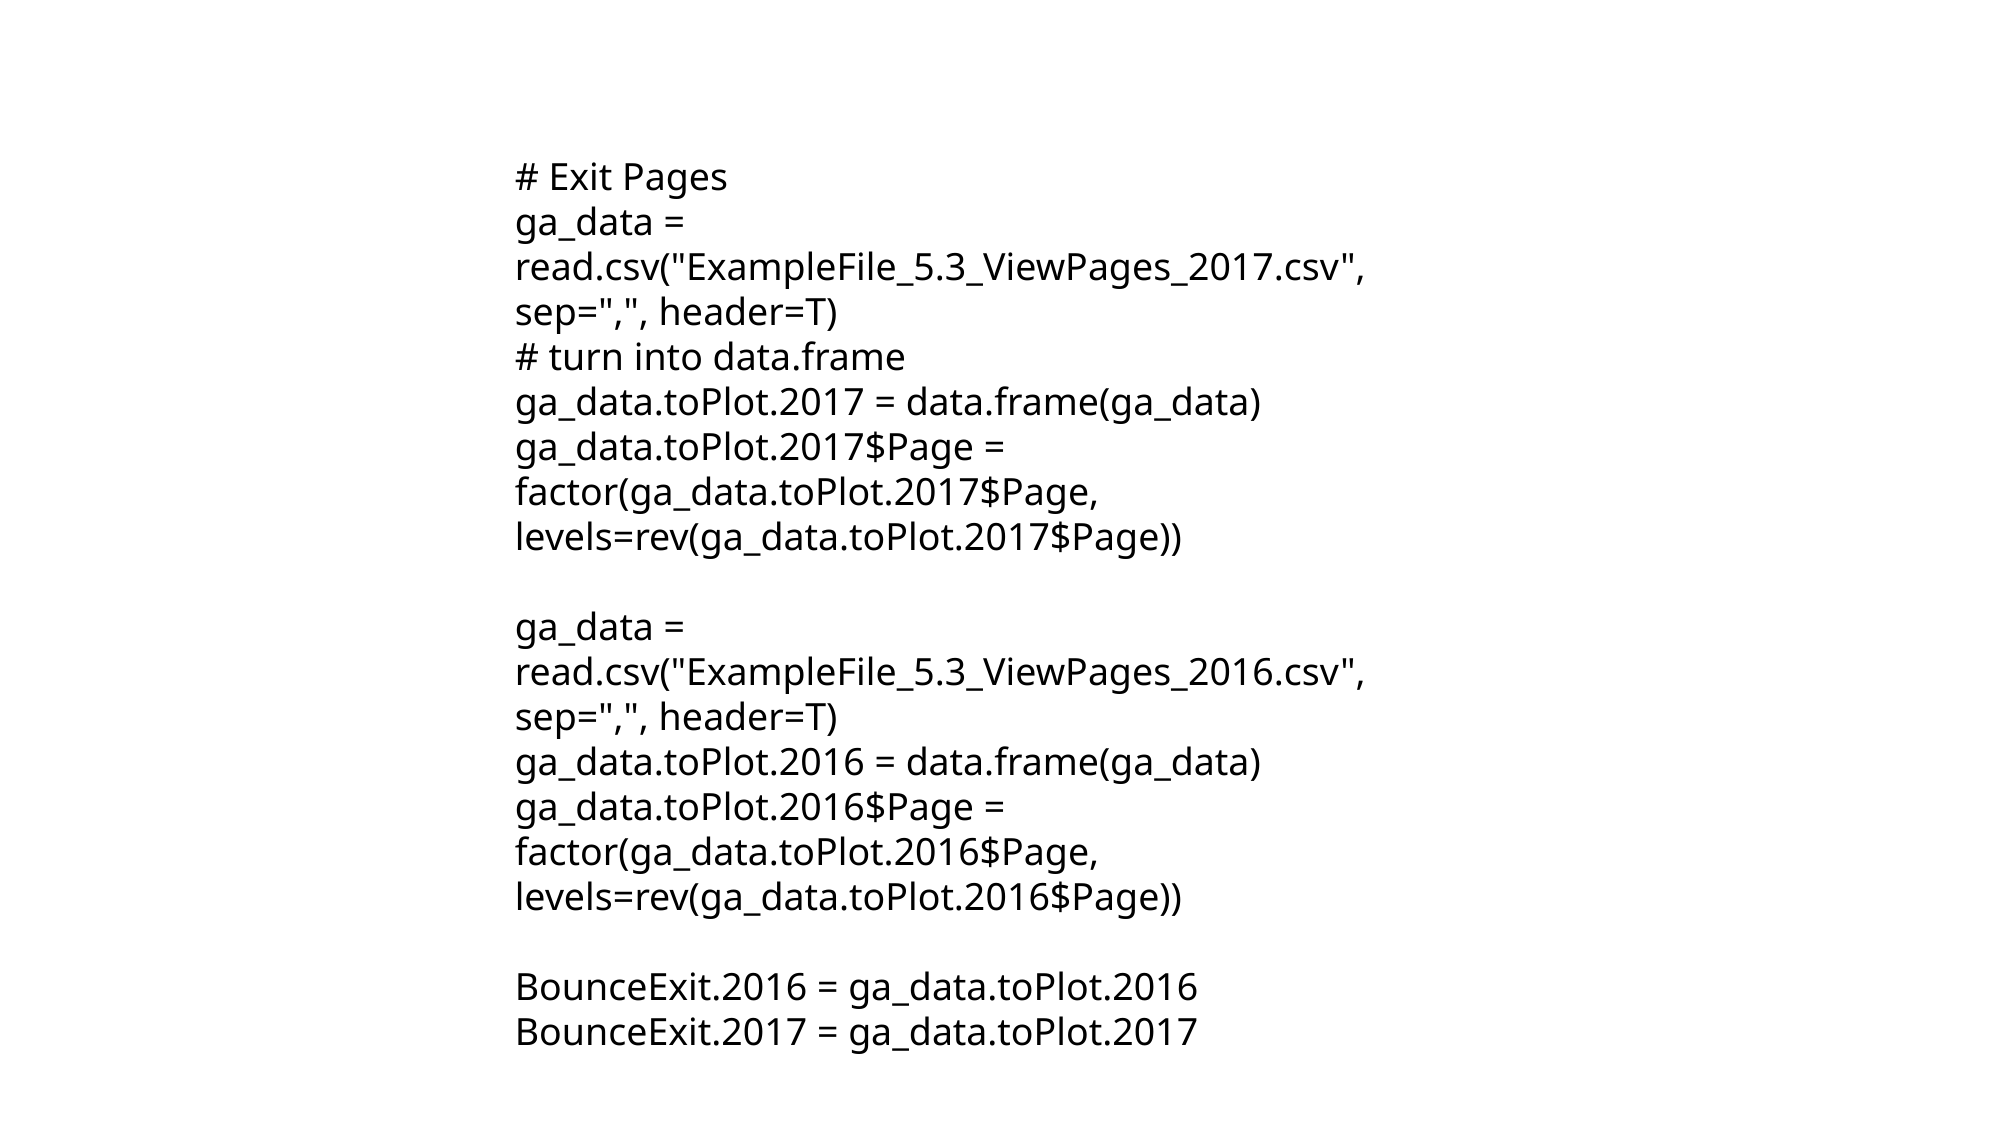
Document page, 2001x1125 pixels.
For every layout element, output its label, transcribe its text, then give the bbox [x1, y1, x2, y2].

text_box # Exit Pages ga_data = read.csv("ExampleFile_5.3_ViewPages_2017.csv", sep=",", header=T) # turn into data.frame ga_data.toPlot.2017 = data.frame(ga_data) ga_data.toPlot.2017$Page = factor(ga_data.toPlot.2017$Page, levels=rev(ga_data.toPlot.2017$Page)) ga_data = read.csv("ExampleFile_5.3_ViewPages_2016.csv", sep=",", header=T) ga_data.toPlot.2016 = data.frame(ga_data) ga_data.toPlot.2016$Page = factor(ga_data.toPlot.2016$Page, levels=rev(ga_data.toPlot.2016$Page)) BounceExit.2016 = ga_data.toPlot.2016 BounceExit.2017 = ga_data.toPlot.2017 [500, 145, 1500, 1061]
